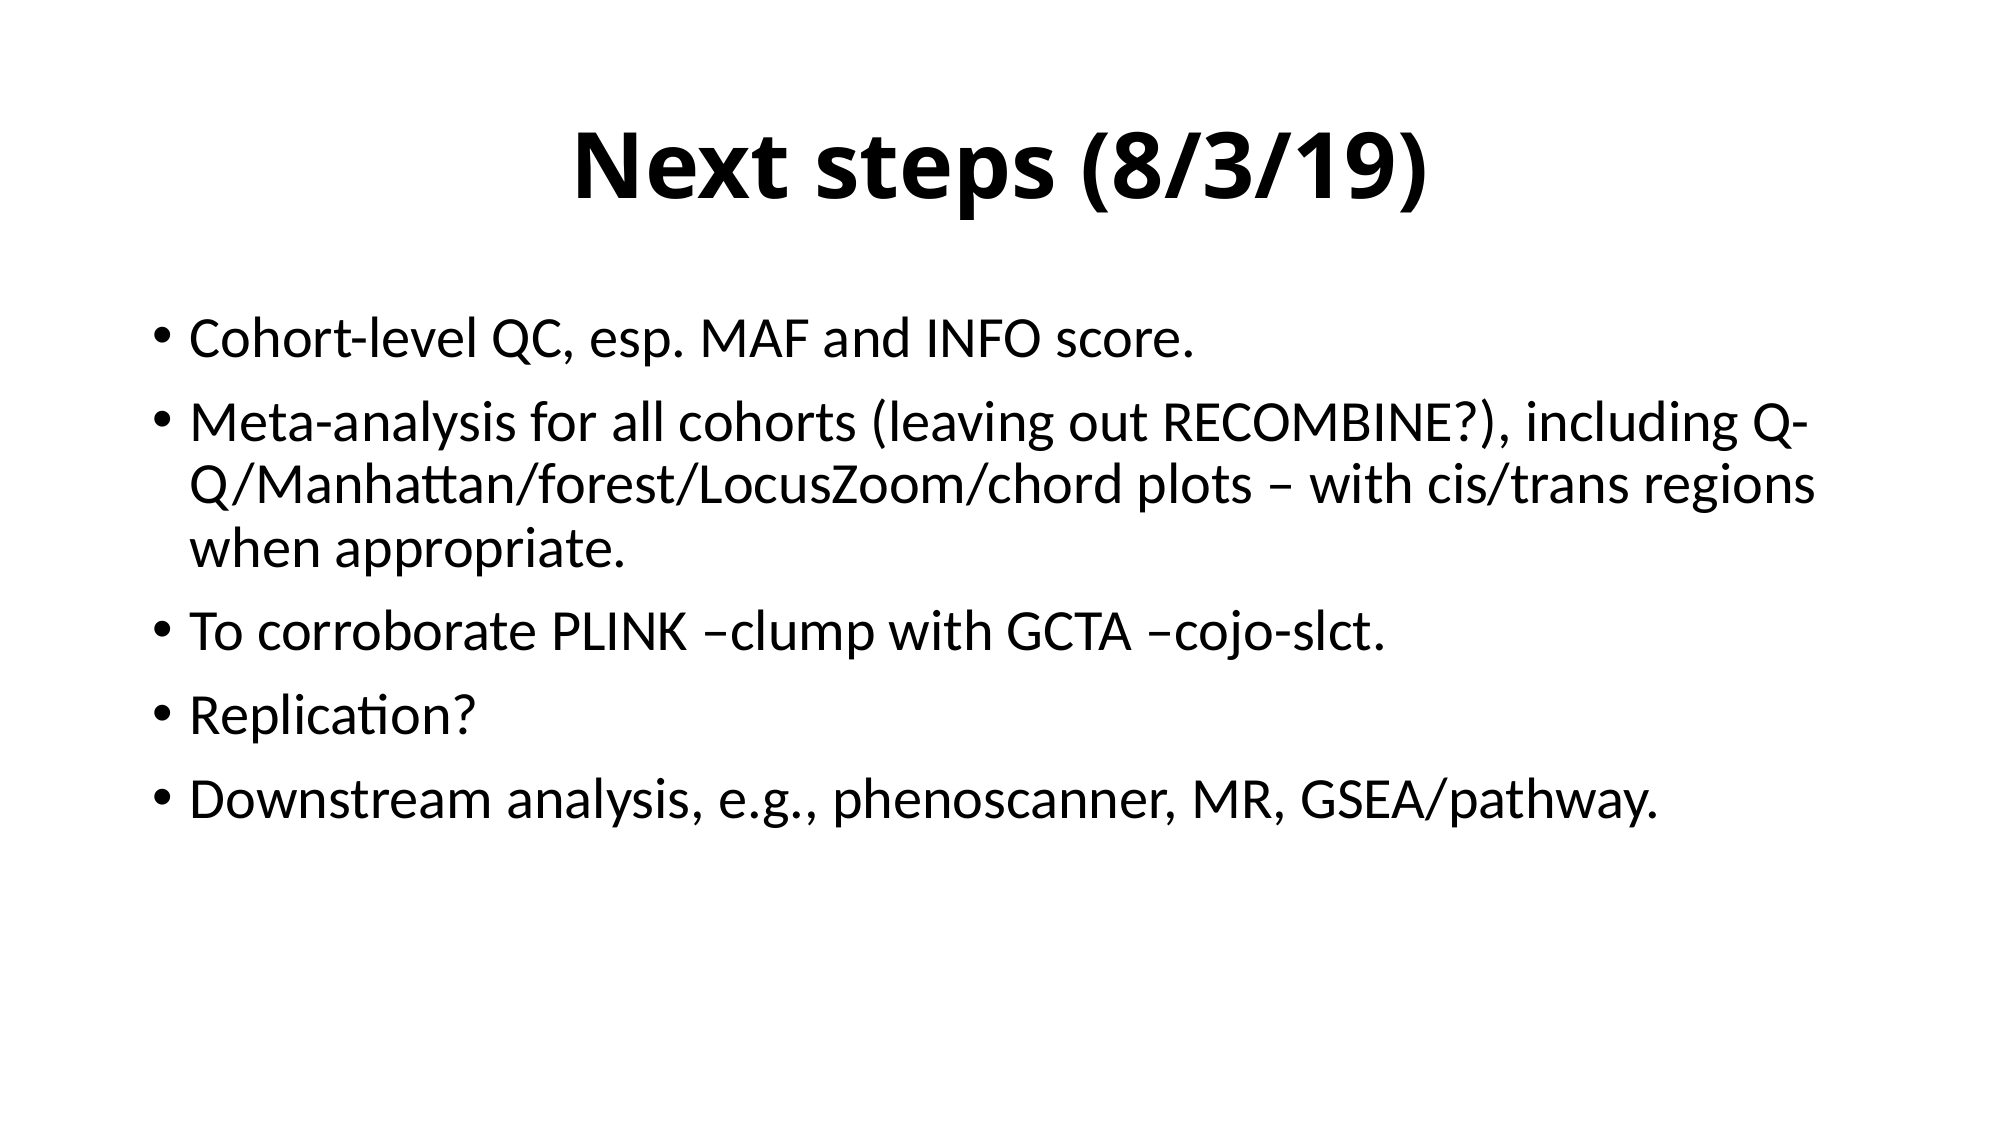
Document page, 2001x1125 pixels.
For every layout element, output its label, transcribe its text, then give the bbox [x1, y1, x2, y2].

list Cohort-level QC, esp. MAF and INFO score. Meta-analysis for all cohorts (leaving out RECOMBINE?), including Q-Q/Manhattan/forest/LocusZoom/chord plots – with cis/trans regions when appropriate. To corroborate PLINK –clump with GCTA –cojo-slct. Replication? Downstream analysis, e.g., phenoscanner, MR, GSEA/pathway. [137, 299, 1863, 1014]
title Next steps (8/3/19) [137, 59, 1863, 278]
